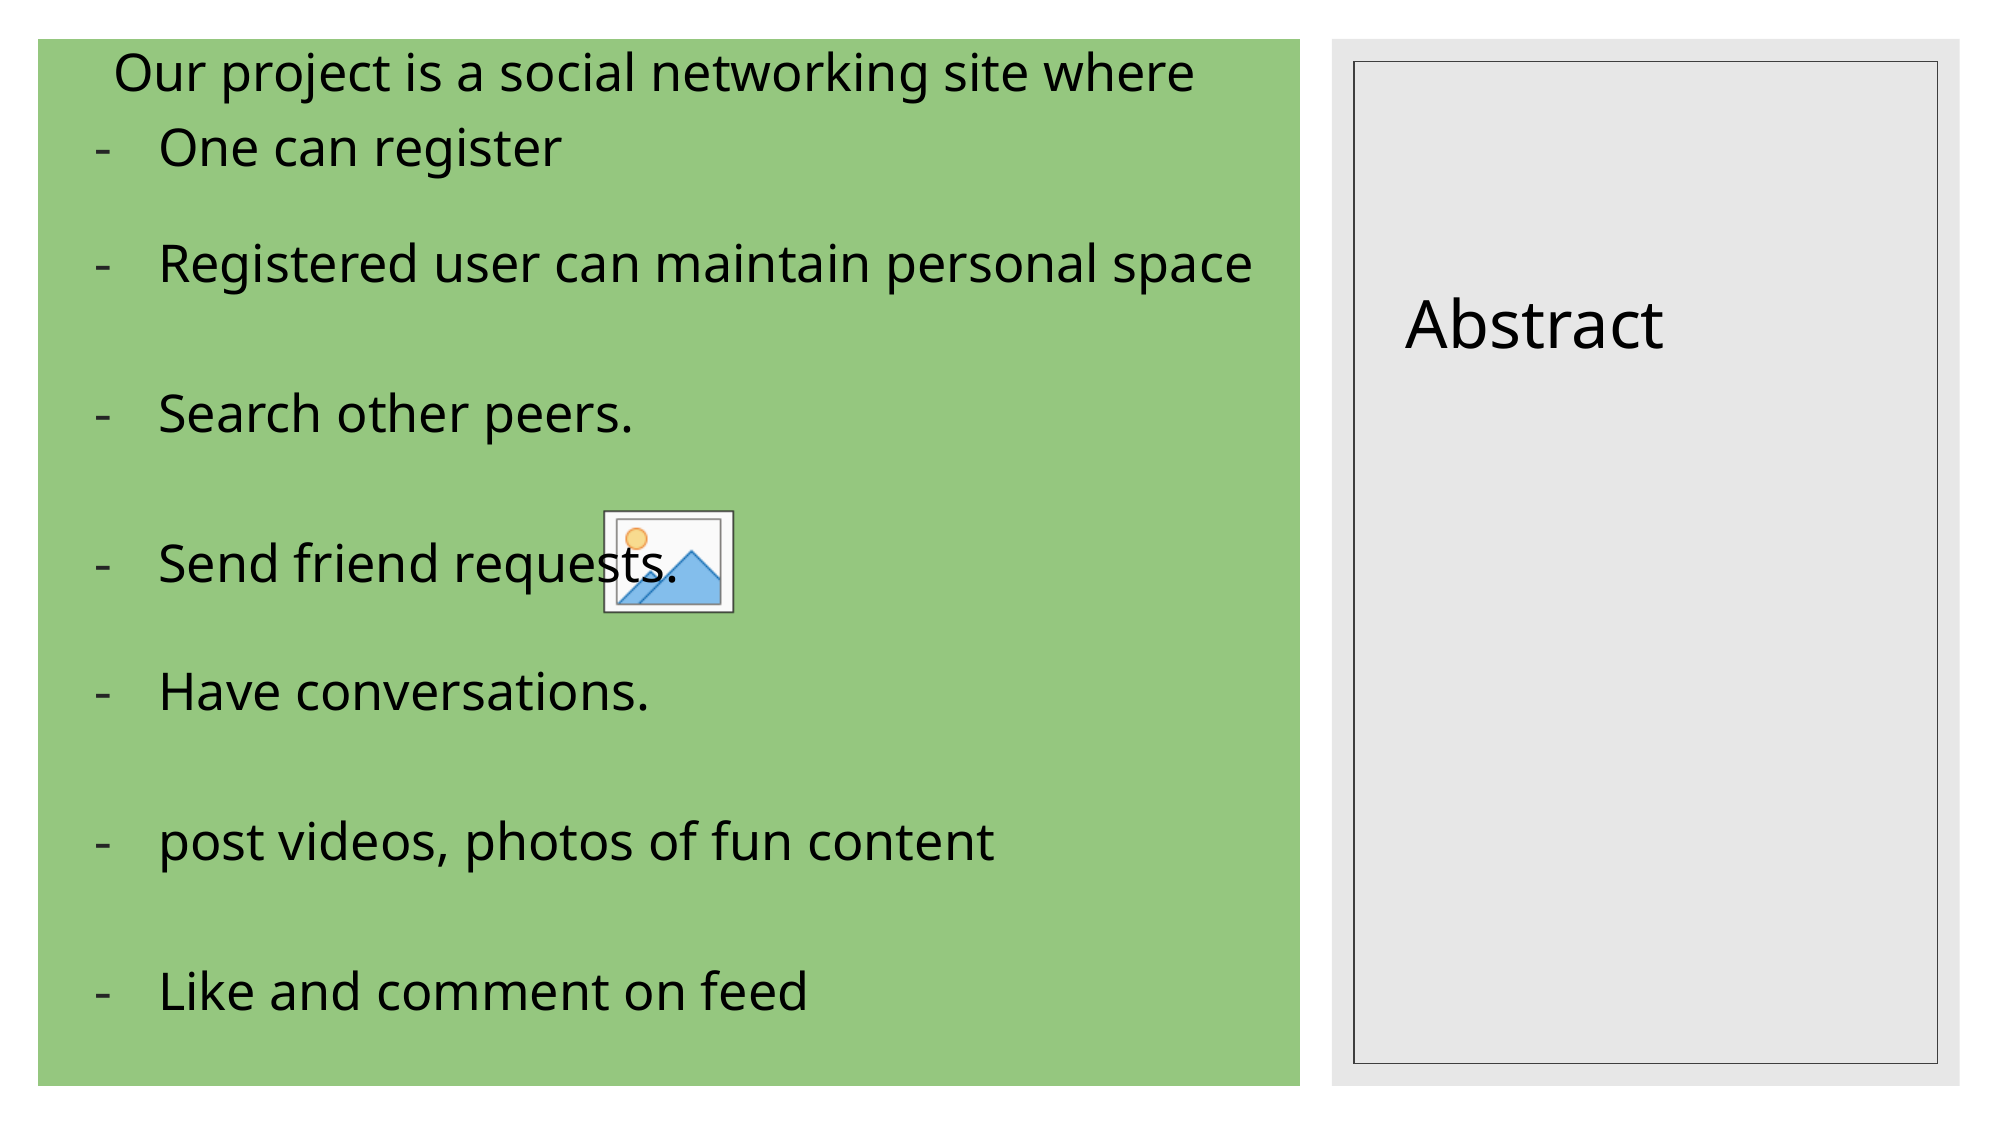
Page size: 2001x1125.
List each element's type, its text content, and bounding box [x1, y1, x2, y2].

picture [37, 38, 1301, 1087]
title Abstract [1390, 98, 1907, 369]
